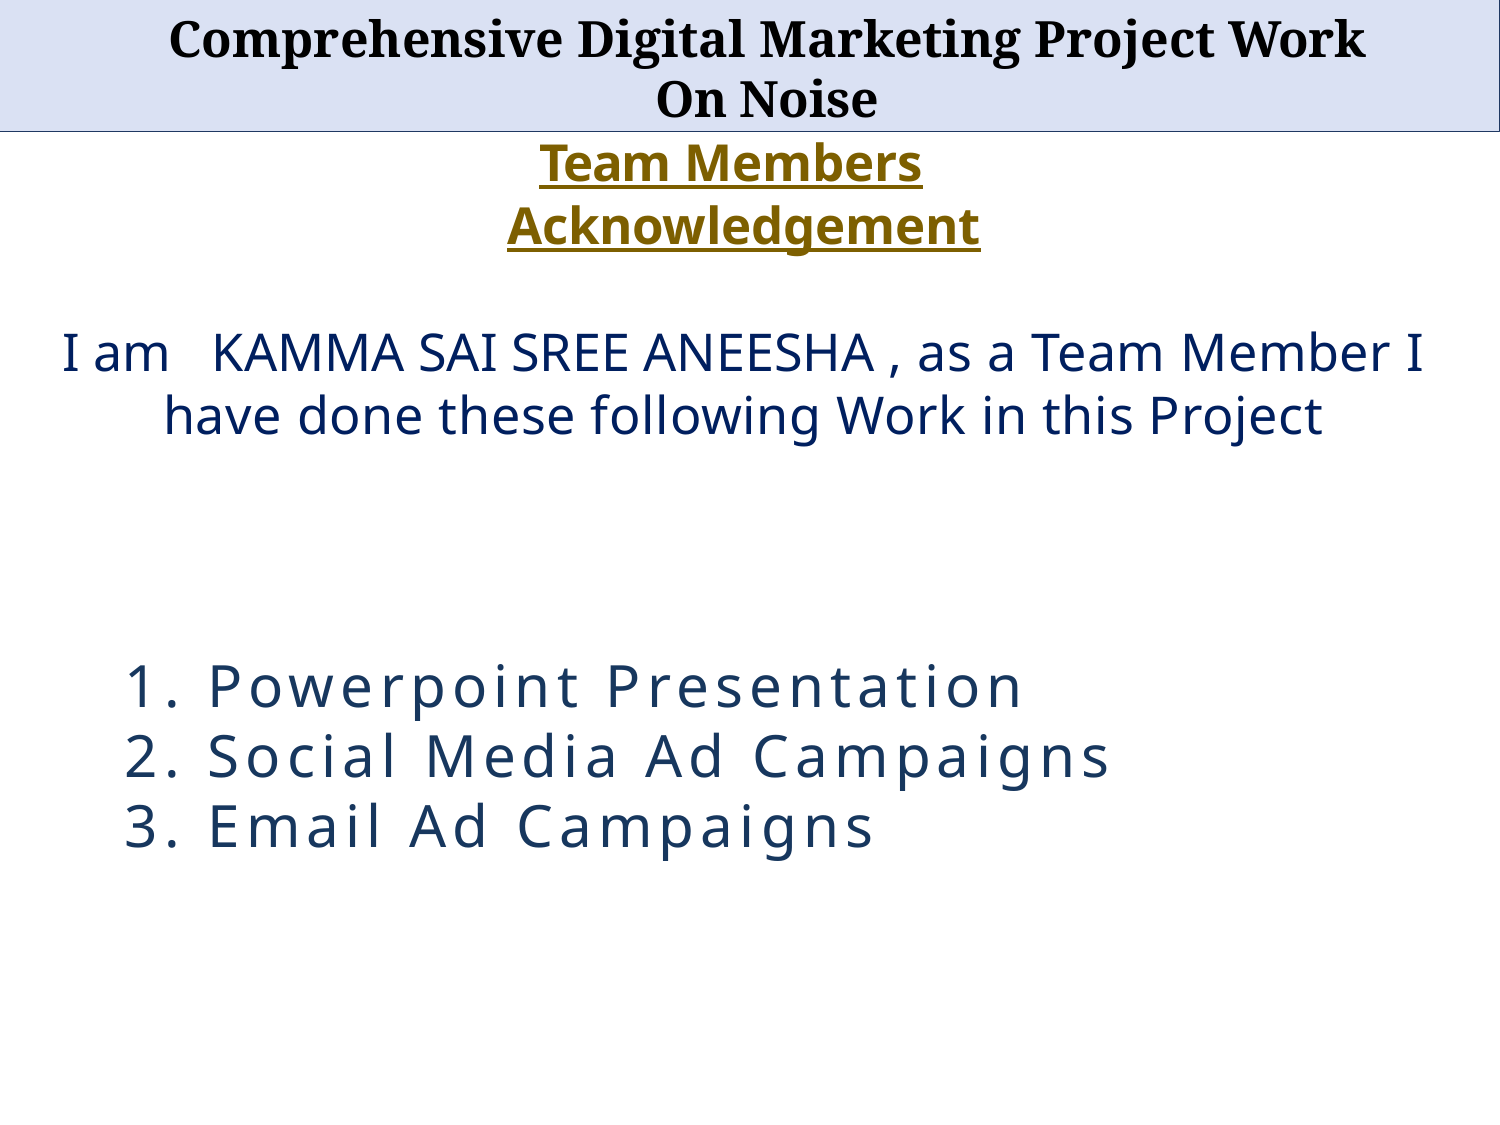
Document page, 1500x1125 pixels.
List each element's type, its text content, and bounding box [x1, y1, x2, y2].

text_box 1. Powerpoint Presentation 2. Social Media Ad Campaigns 3. Email Ad Campaigns [88, 527, 1500, 867]
title Comprehensive Digital Marketing Project Work On Noise [0, 0, 1500, 196]
text_box Team Members Acknowledgement I am KAMMA SAI SREE ANEESHA , as a Team Member I have done these following Work in this Project [0, 64, 1447, 582]
